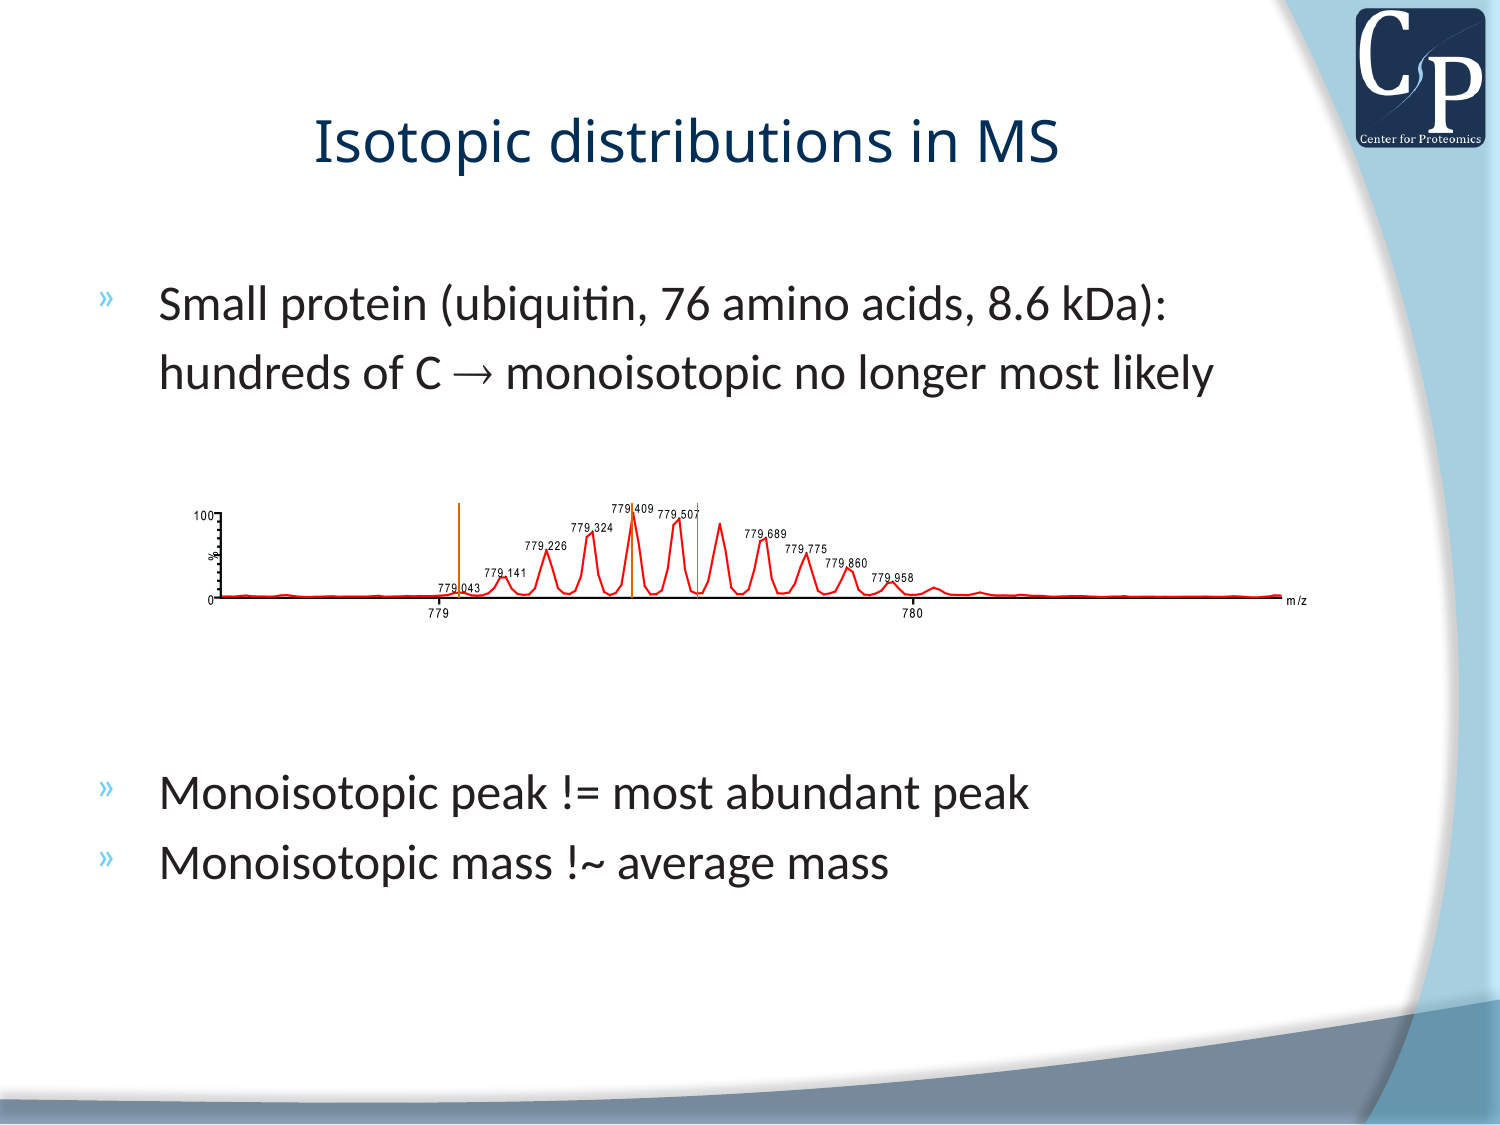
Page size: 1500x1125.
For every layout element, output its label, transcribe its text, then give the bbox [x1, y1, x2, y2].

title Isotopic distributions in MS [75, 45, 1300, 233]
picture [192, 502, 1307, 623]
list Small protein (ubiquitin, 76 amino acids, 8.6 kDa): hundreds of C  monoisotopic no longer most likely Monoisotopic peak != most abundant peak Monoisotopic mass !~ average mass [75, 262, 1300, 1005]
picture [1352, 7, 1488, 148]
